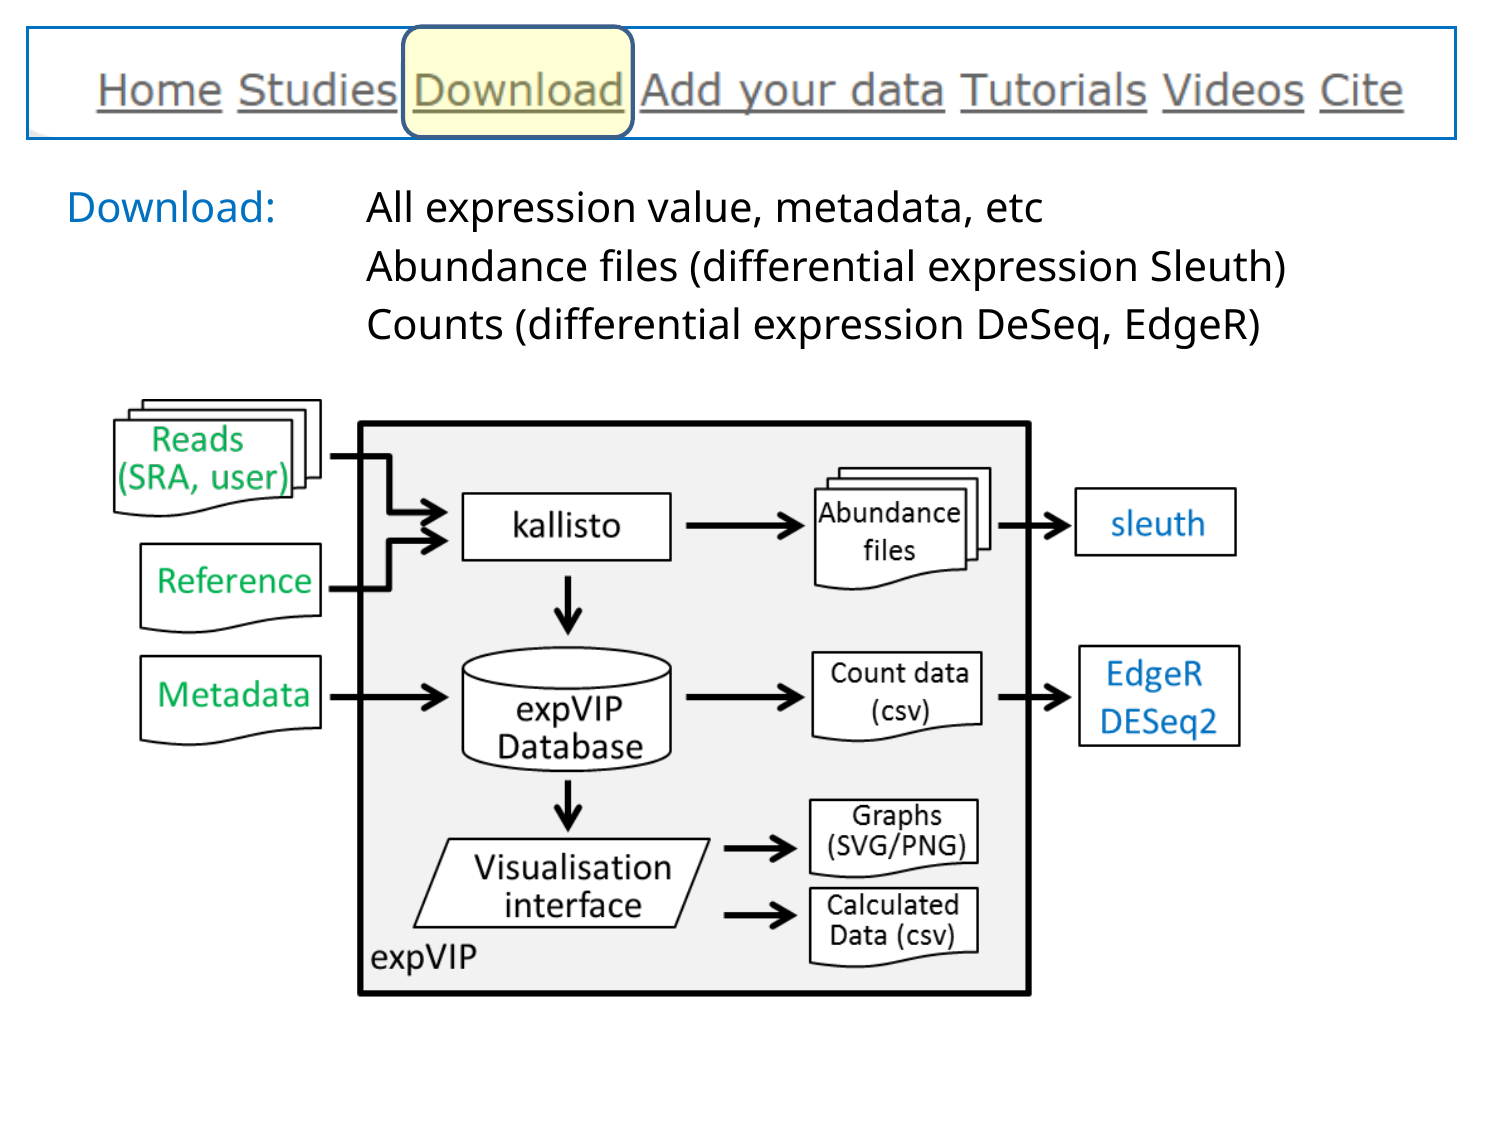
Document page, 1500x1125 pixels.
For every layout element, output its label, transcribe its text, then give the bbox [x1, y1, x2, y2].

picture [28, 28, 1455, 138]
text_box Download: All expression value, metadata, etc Abundance files (differential expression Sleuth) Counts (differential expression DeSeq, EdgeR) [51, 173, 1302, 356]
picture [93, 399, 1243, 1003]
